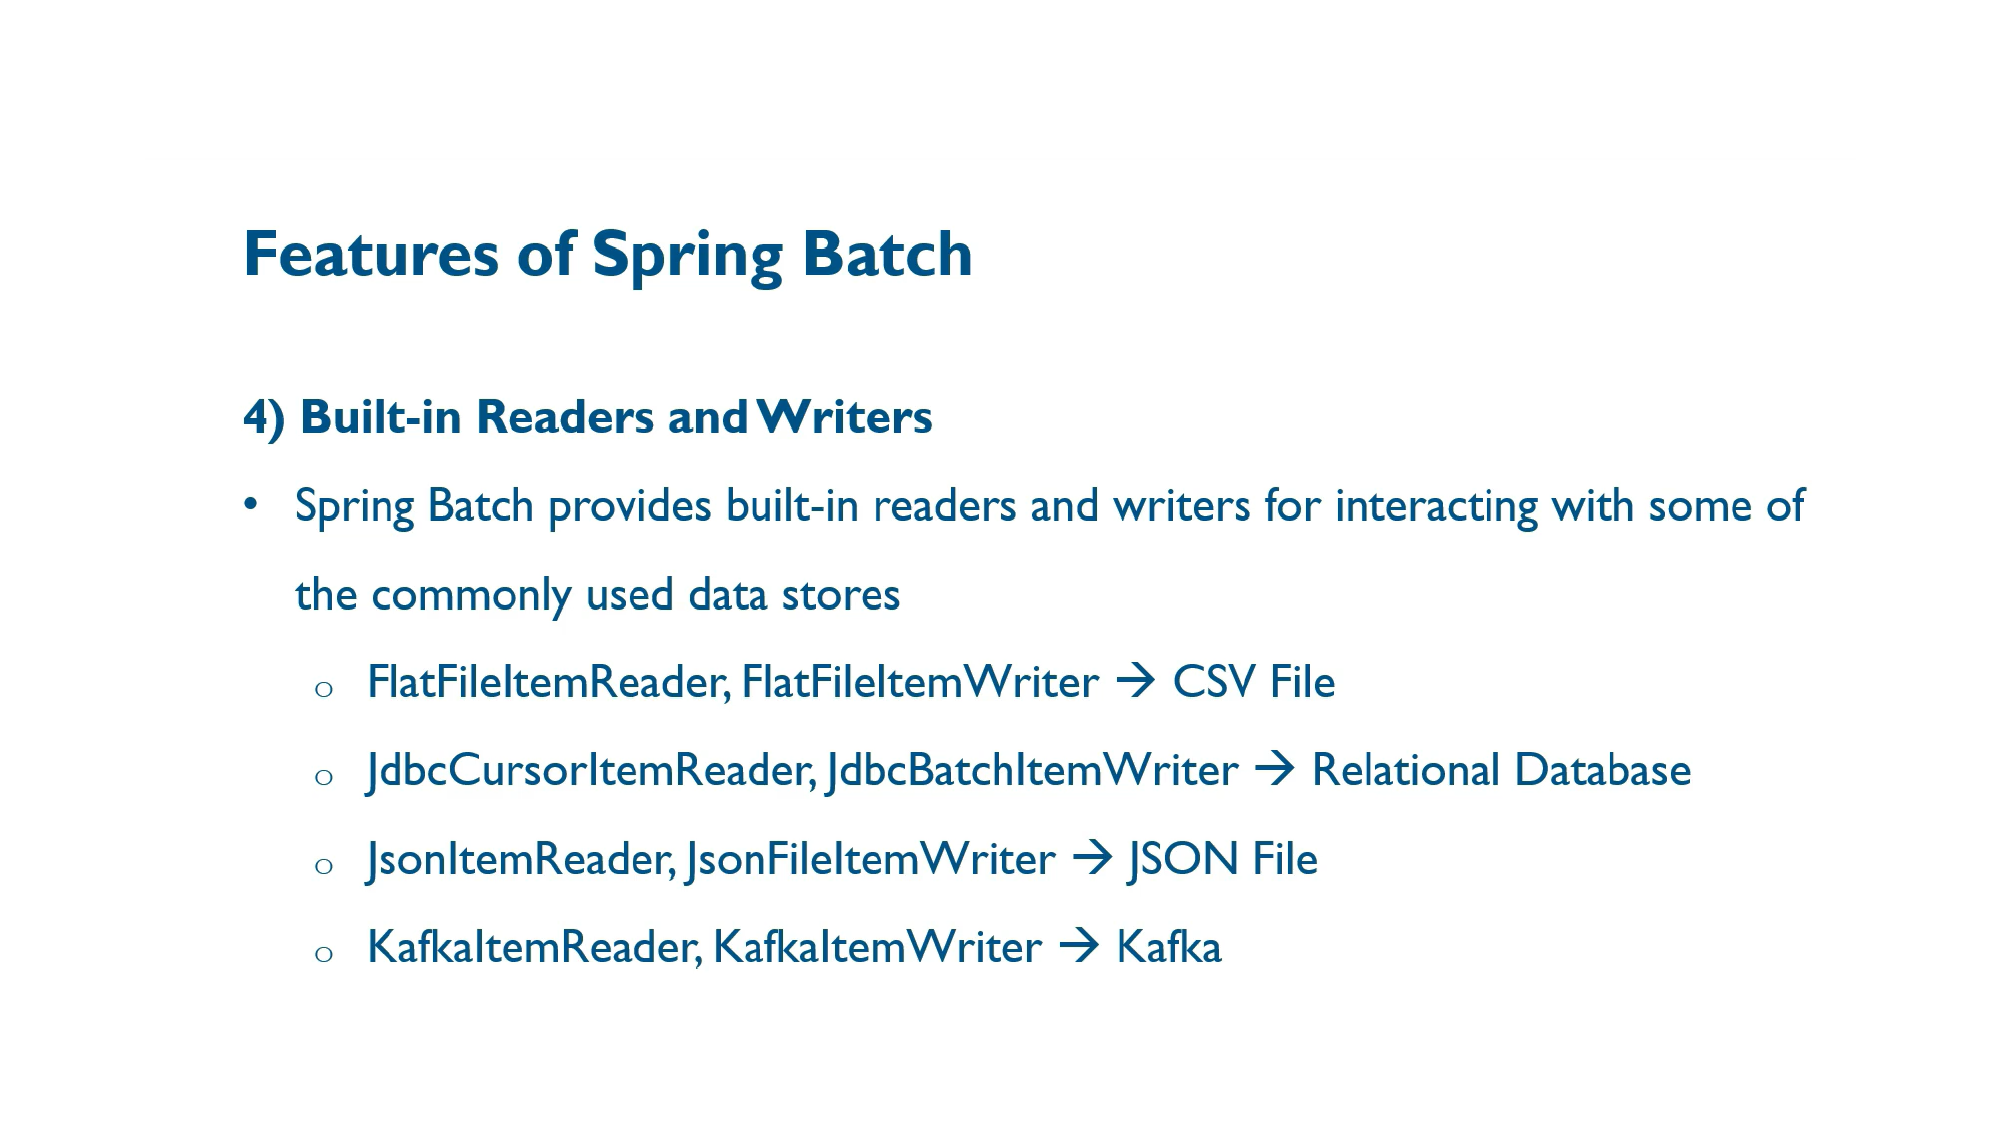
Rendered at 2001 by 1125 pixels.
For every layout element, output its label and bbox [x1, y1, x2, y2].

list [145, 158, 1856, 1014]
